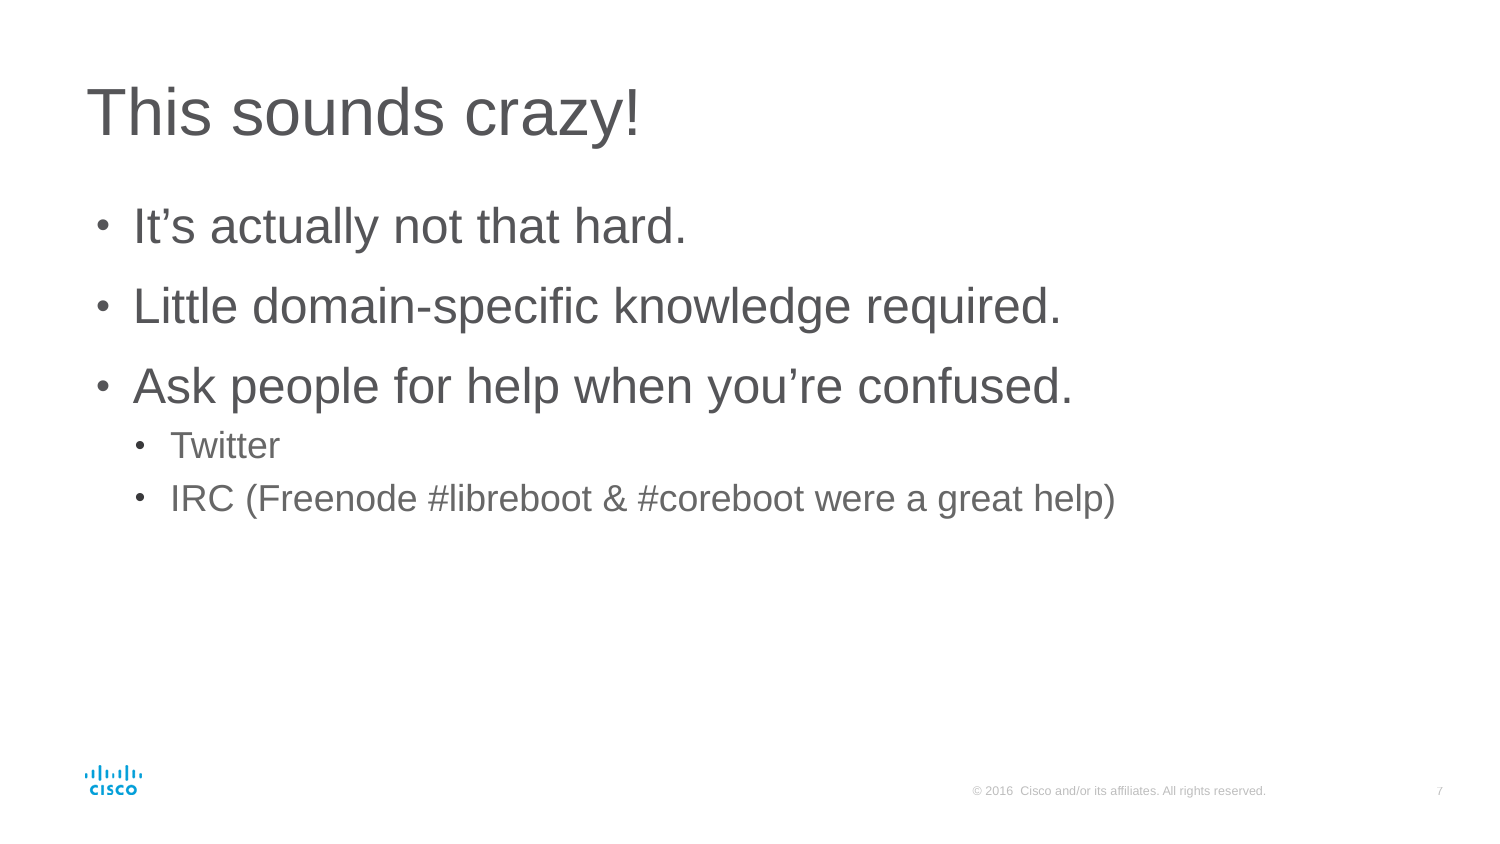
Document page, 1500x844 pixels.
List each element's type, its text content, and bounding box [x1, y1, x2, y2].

picture [78, 758, 148, 803]
list It’s actually not that hard. Little domain-specific knowledge required. Ask people for help when you’re confused. Twitter IRC (Freenode #libreboot & #coreboot were a great help) [71, 190, 1441, 741]
title This sounds crazy! [71, 55, 1441, 176]
